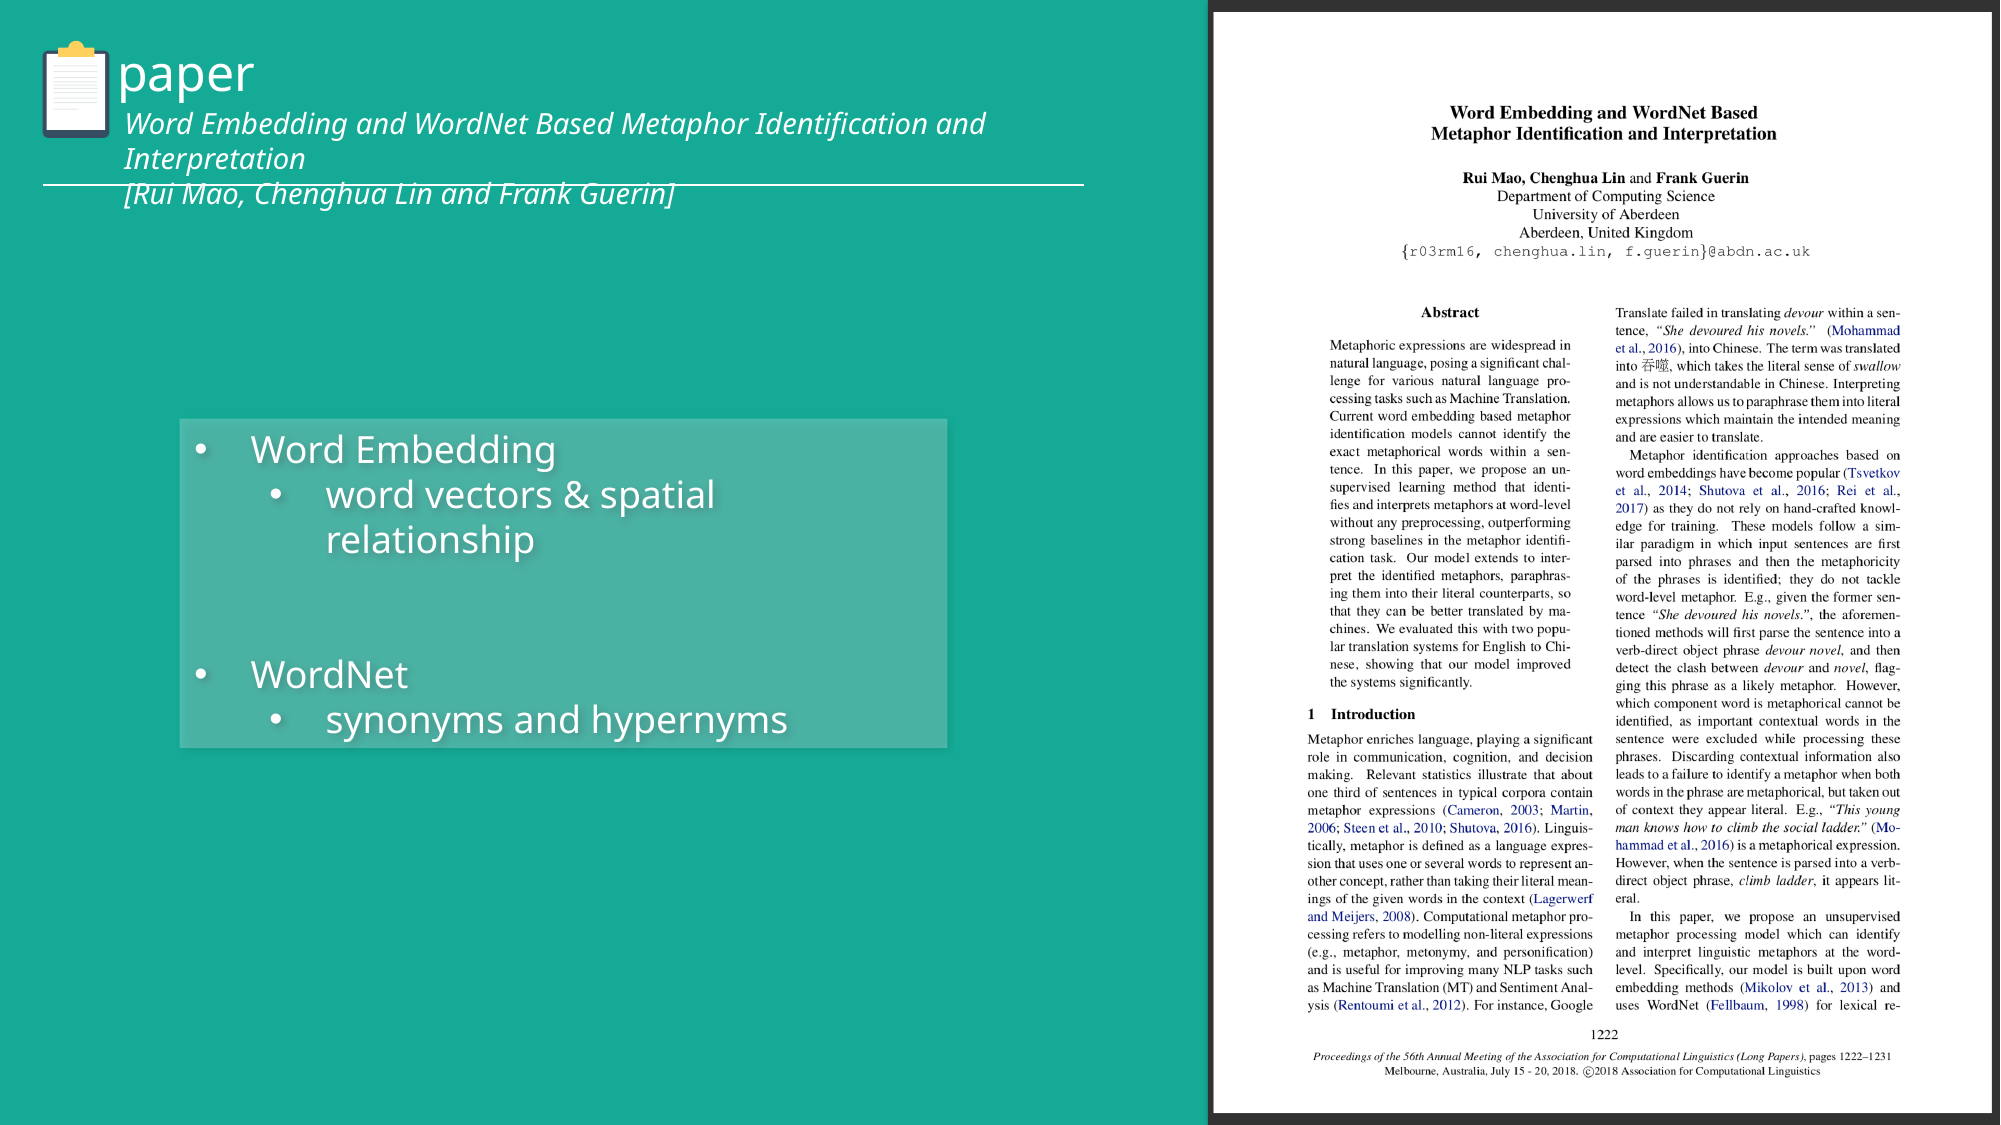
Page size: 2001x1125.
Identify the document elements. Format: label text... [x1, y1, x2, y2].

text_box Word Embedding word vectors & spatial relationship WordNet synonyms and hypernyms [179, 418, 948, 749]
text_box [42, 40, 110, 138]
text_box paper [102, 34, 271, 110]
picture [1207, 0, 2000, 1125]
text_box Word Embedding and WordNet Based Metaphor Identification and Interpretation [Rui Mao, Chenghua Lin and Frank Guerin] [109, 97, 1178, 218]
